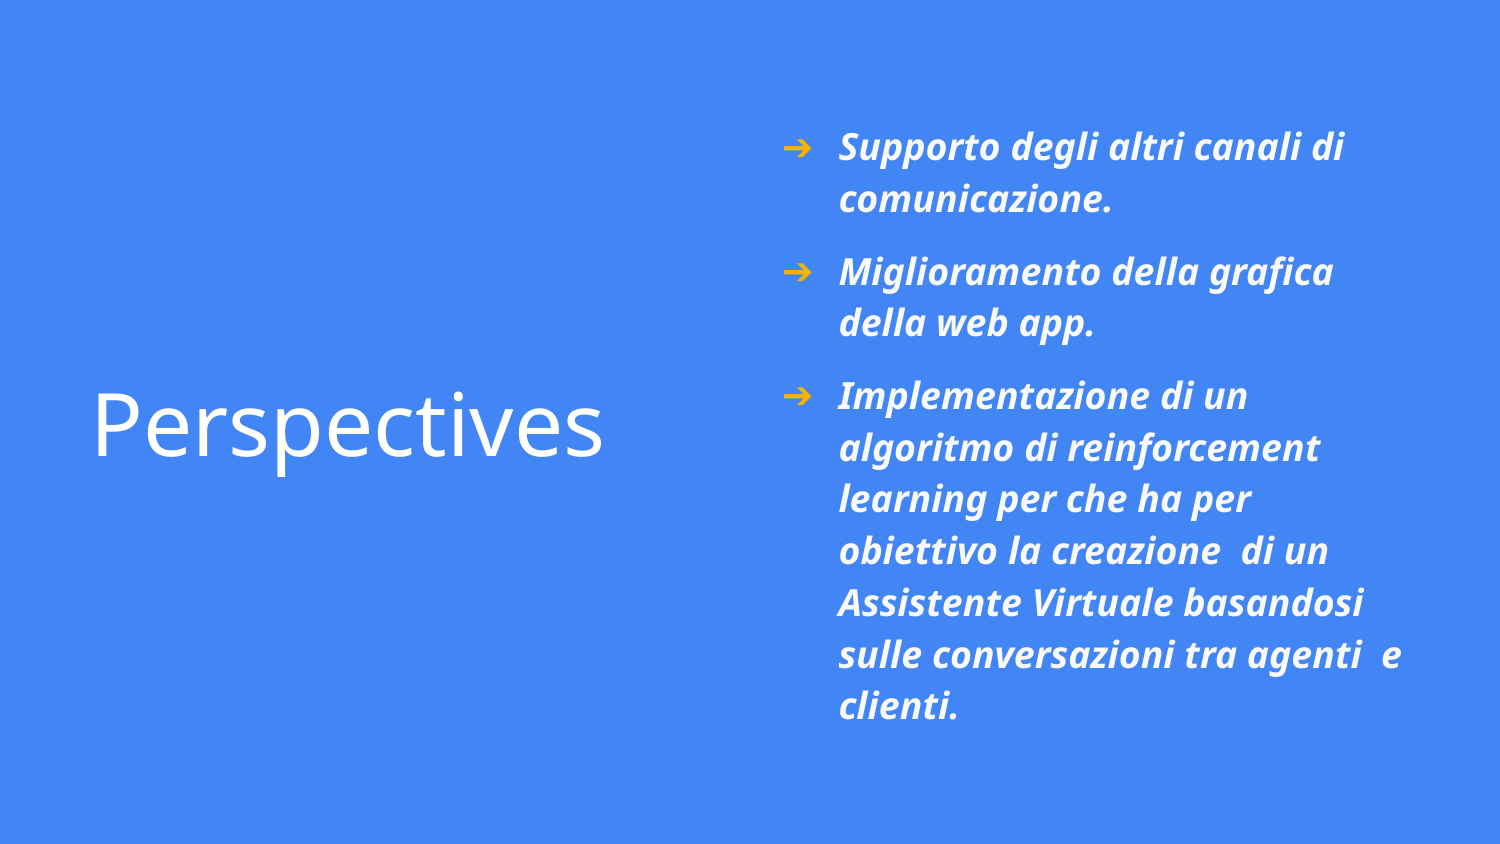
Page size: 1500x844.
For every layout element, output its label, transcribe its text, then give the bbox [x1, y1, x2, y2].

text_box Supporto degli altri canali di comunicazione. Miglioramento della grafica della web app. Implementazione di un algoritmo di reinforcement learning per che ha per obiettivo la creazione di un Assistente Virtuale basandosi sulle conversazioni tra agenti e clienti. [748, 93, 1425, 750]
title Perspectives [75, 338, 681, 505]
